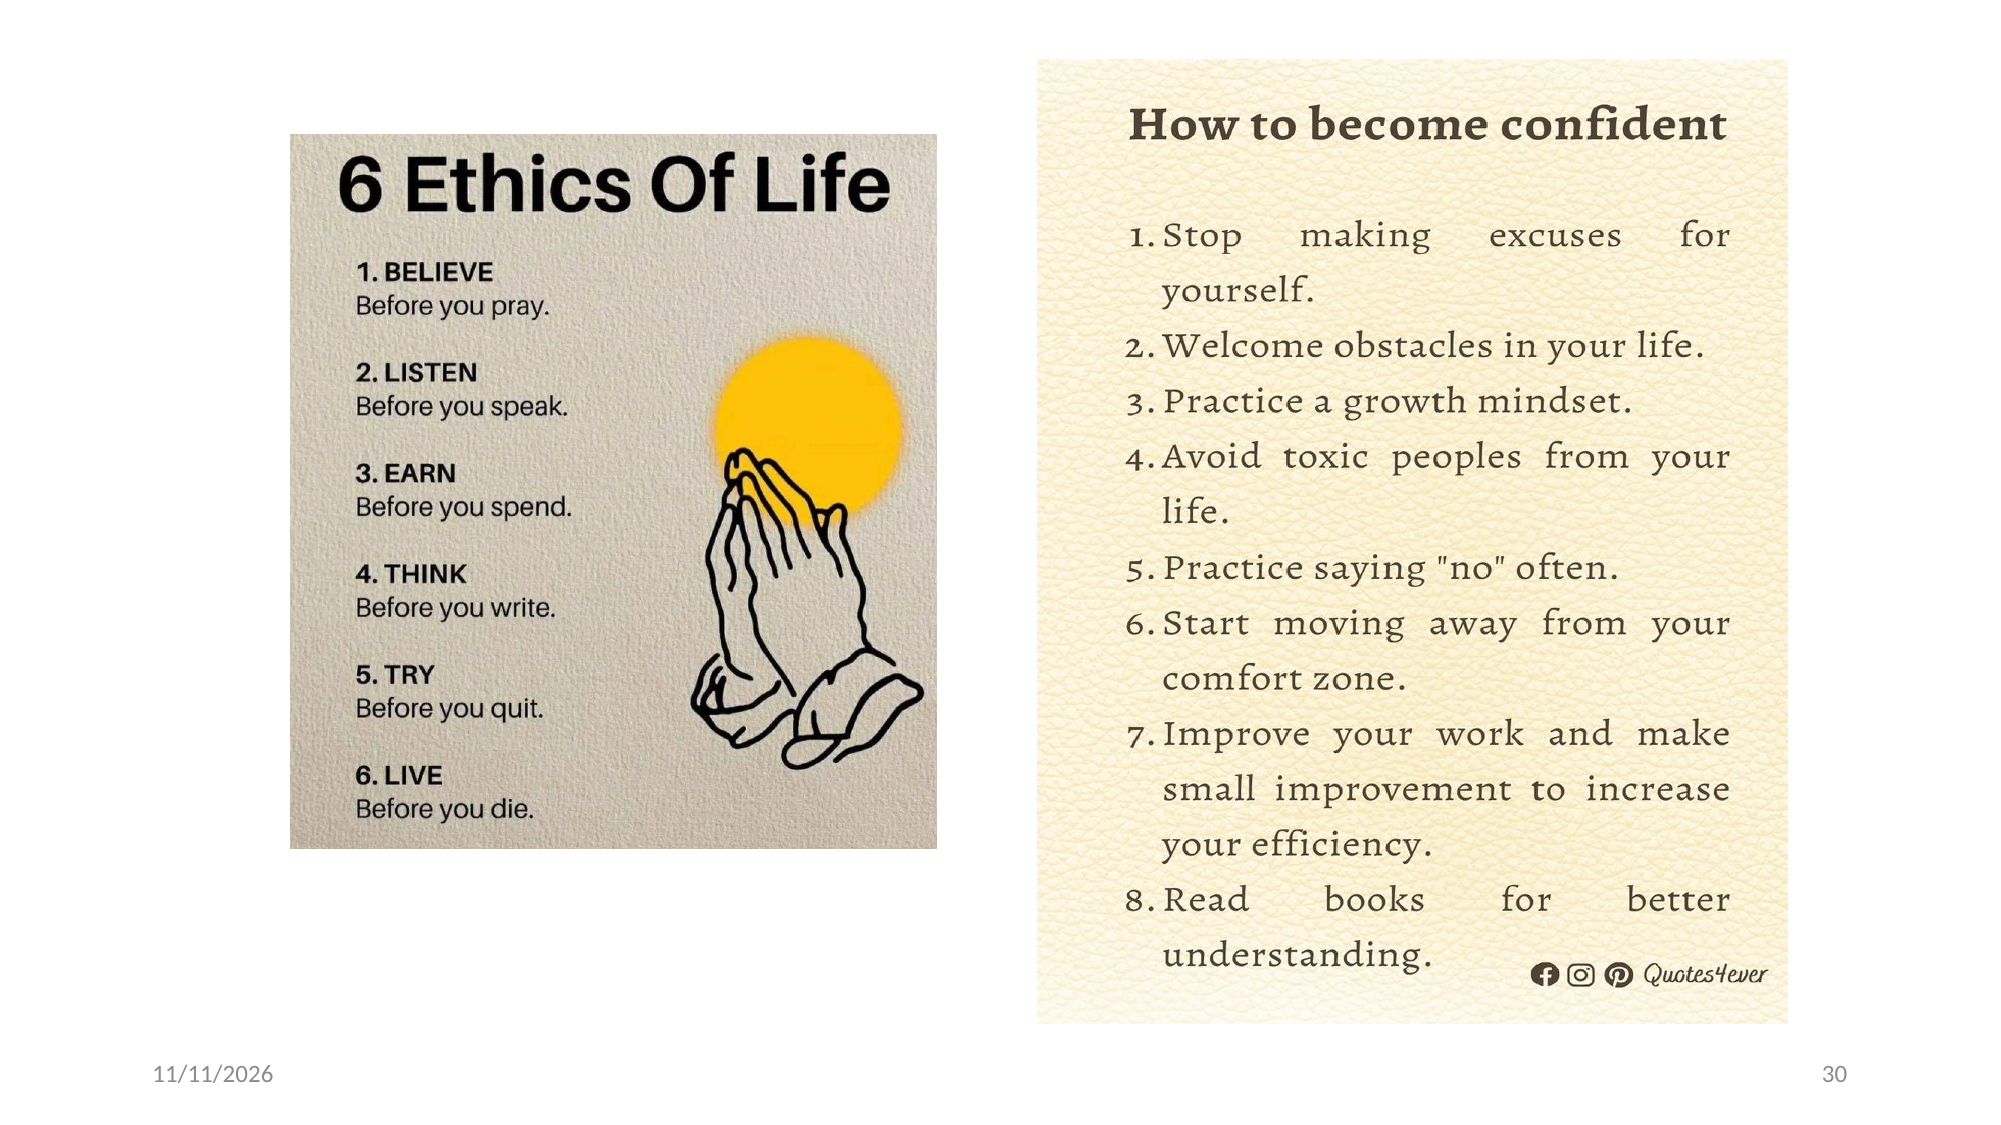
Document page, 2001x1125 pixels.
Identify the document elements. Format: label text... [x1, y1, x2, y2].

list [290, 134, 937, 849]
picture [1037, 59, 1788, 1024]
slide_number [137, 1042, 588, 1103]
slide_number 30 [1412, 1042, 1863, 1103]
